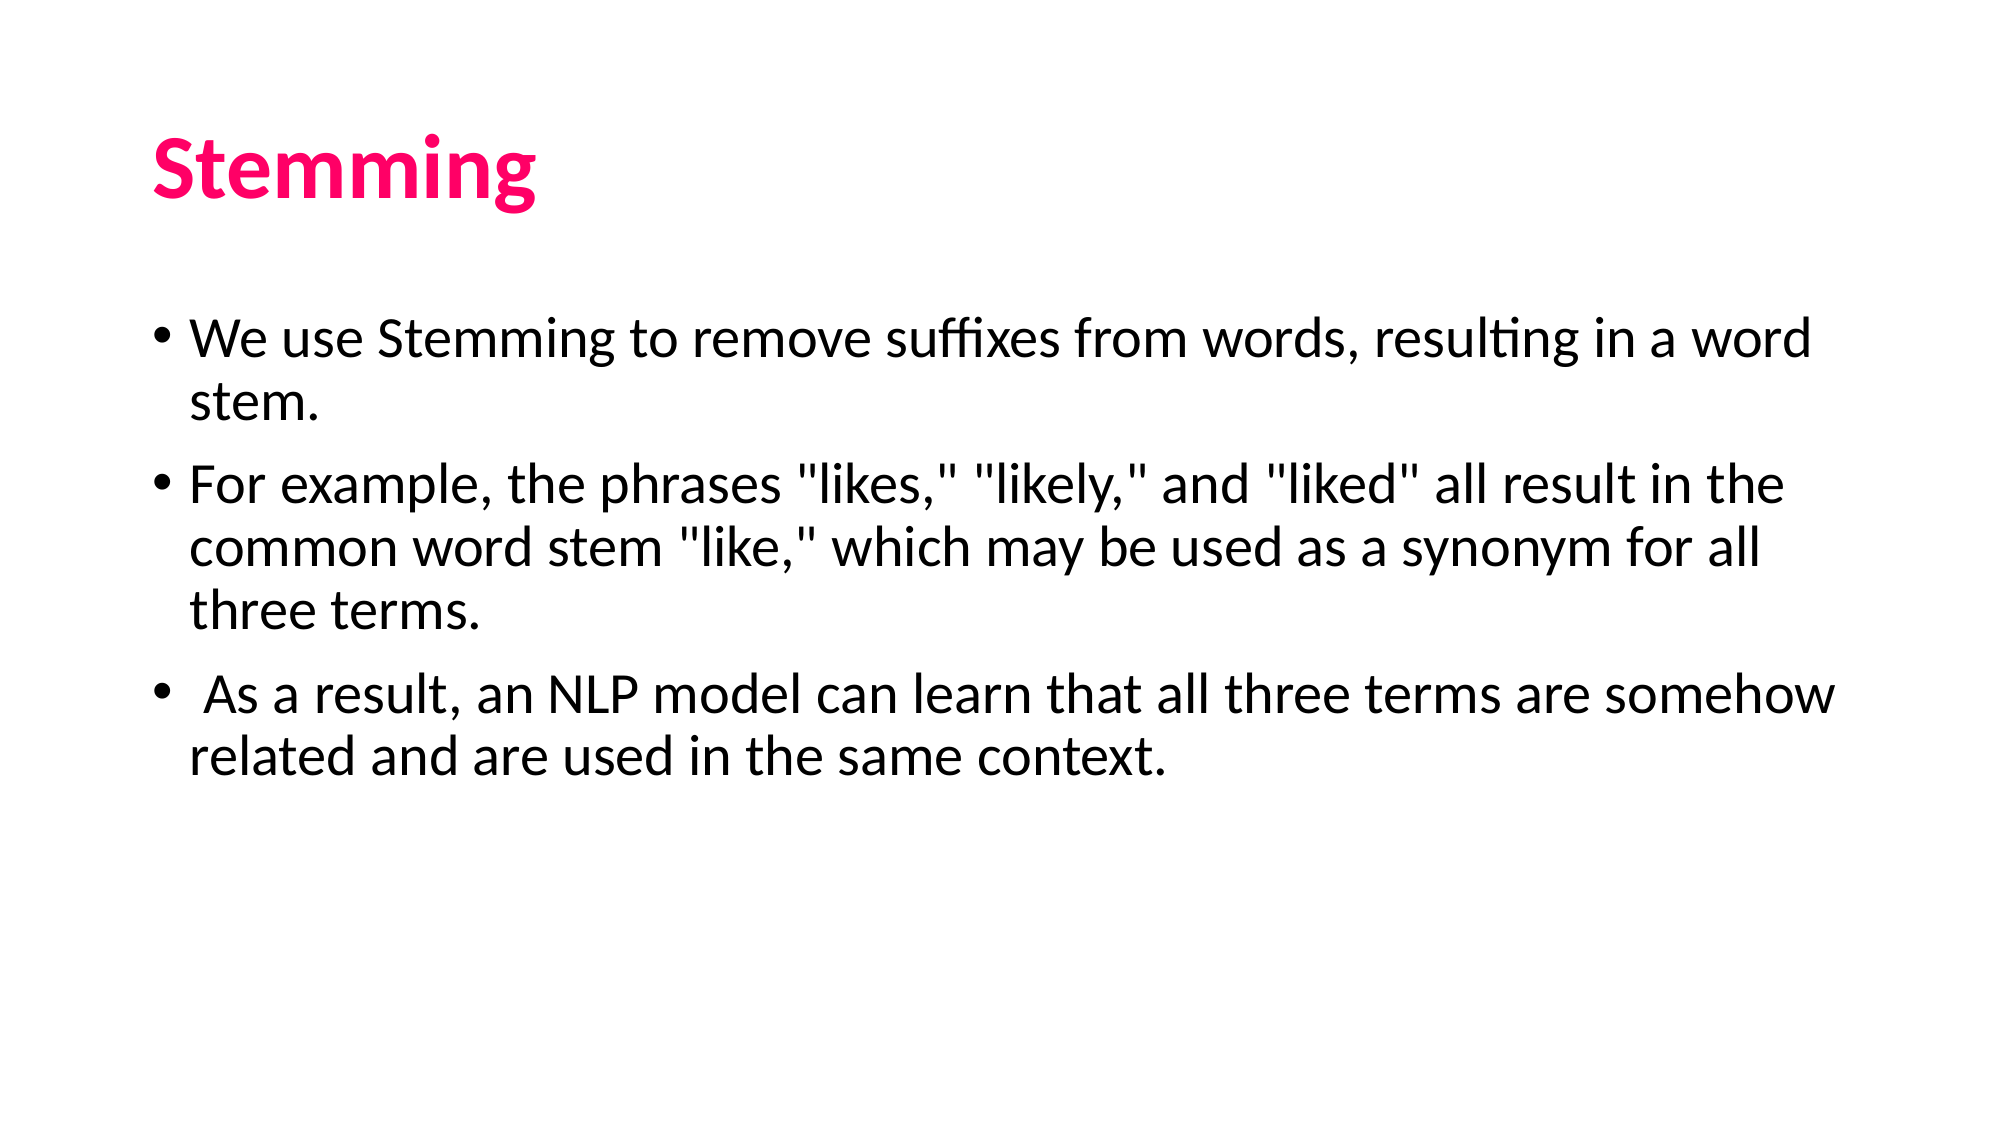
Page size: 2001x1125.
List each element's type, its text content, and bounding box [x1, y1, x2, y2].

list We use Stemming to remove suffixes from words, resulting in a word stem. For example, the phrases "likes," "likely," and "liked" all result in the common word stem "like," which may be used as a synonym for all three terms. As a result, an NLP model can learn that all three terms are somehow related and are used in the same context. [137, 299, 1863, 845]
title Stemming [137, 59, 1863, 278]
